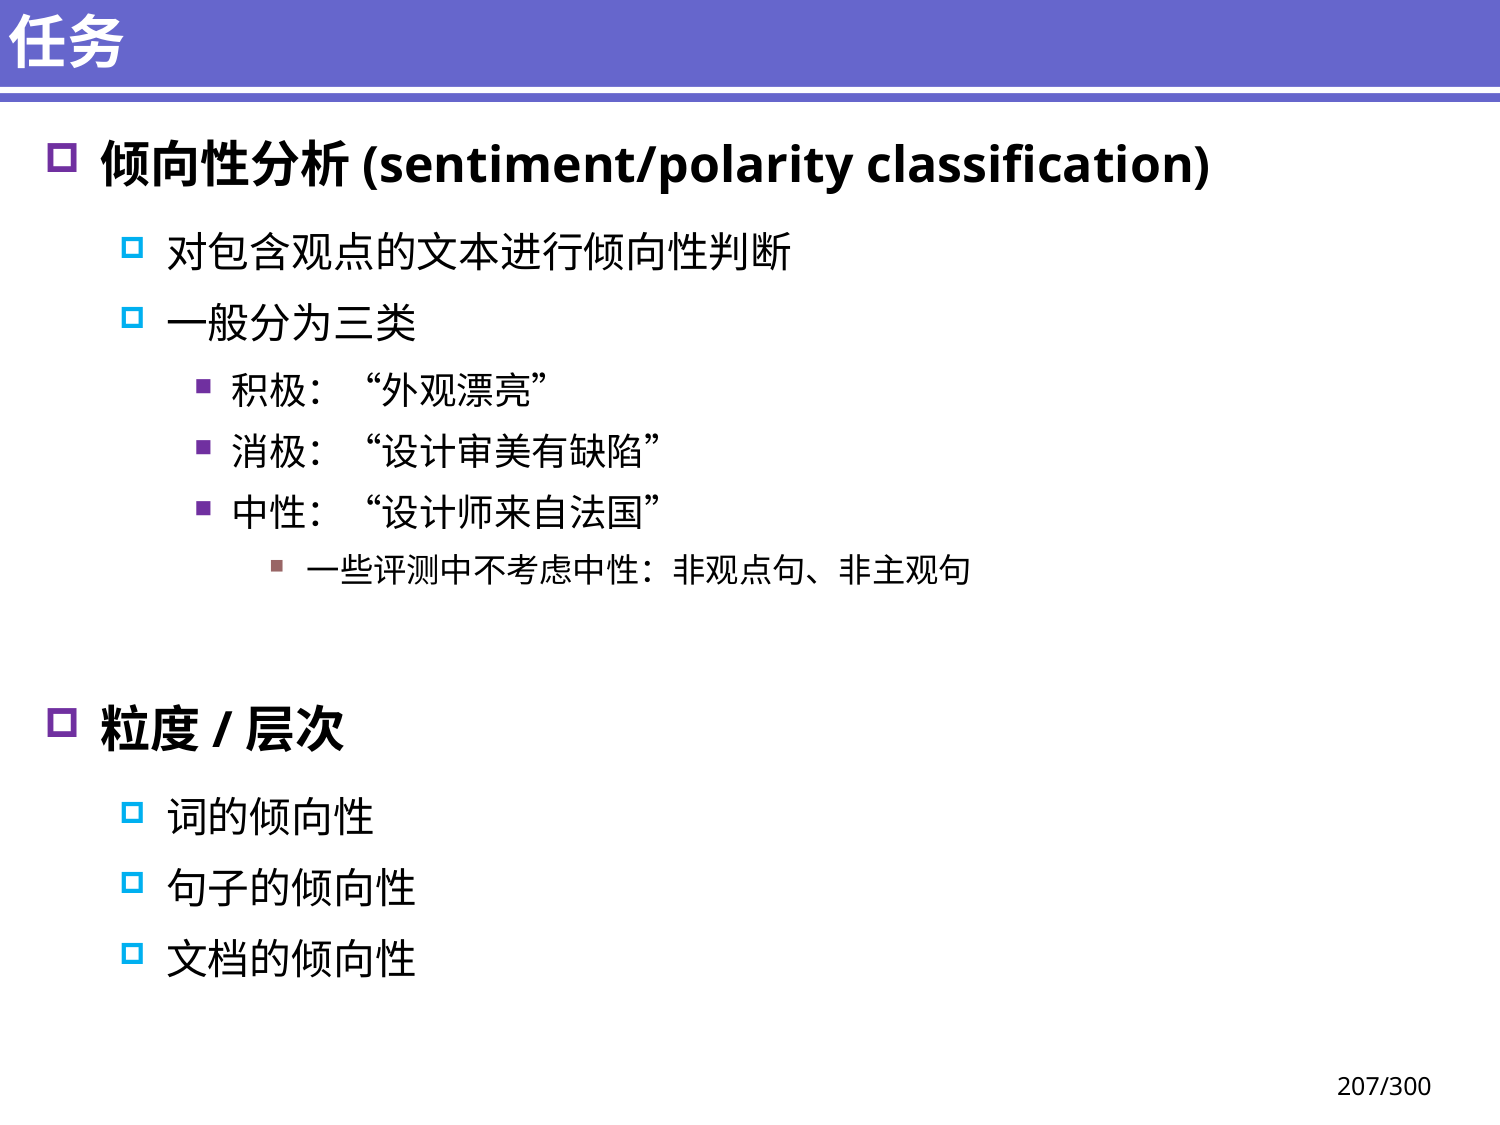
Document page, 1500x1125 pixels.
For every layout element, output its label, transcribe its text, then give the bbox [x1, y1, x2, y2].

list 倾向性分析(sentiment/polarity classification) 对包含观点的文本进行倾向性判断 一般分为三类 积极：“外观漂亮” 消极：“设计审美有缺陷” 中性：“设计师来自法国” 一些评测中不考虑中性：非观点句、非主观句 粒度/层次 词的倾向性 句子的倾向性 文档的倾向性 [29, 125, 1447, 1047]
title 任务 [0, 7, 1309, 73]
slide_number 207/300 [1291, 1058, 1447, 1112]
